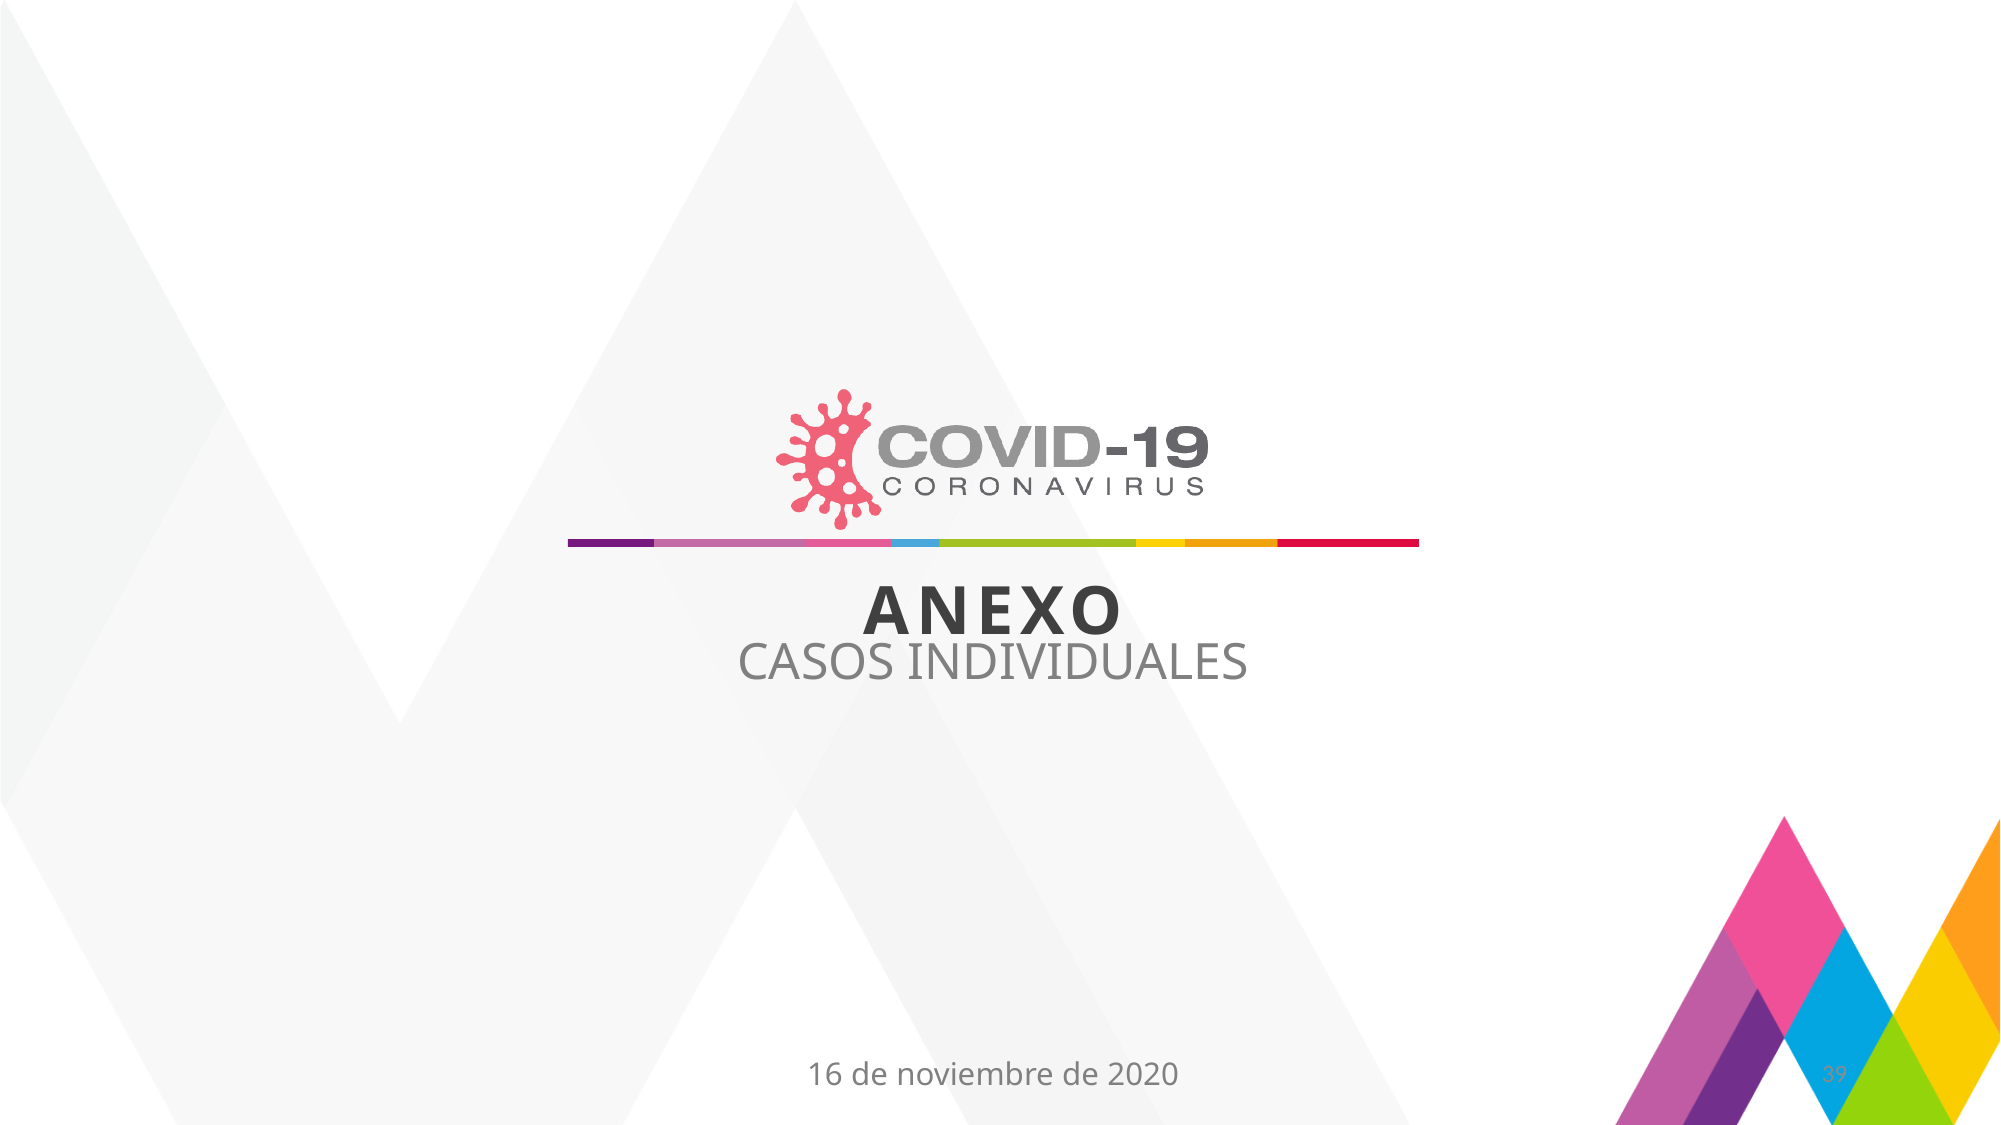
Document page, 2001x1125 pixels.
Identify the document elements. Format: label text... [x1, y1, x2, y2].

text_box ANEXO CASOS INDIVIDUALES [22, 544, 1965, 697]
picture [0, 0, 2001, 1125]
slide_number 39 [1412, 1042, 1863, 1103]
text_box 16 de noviembre de 2020 [22, 1039, 1965, 1099]
